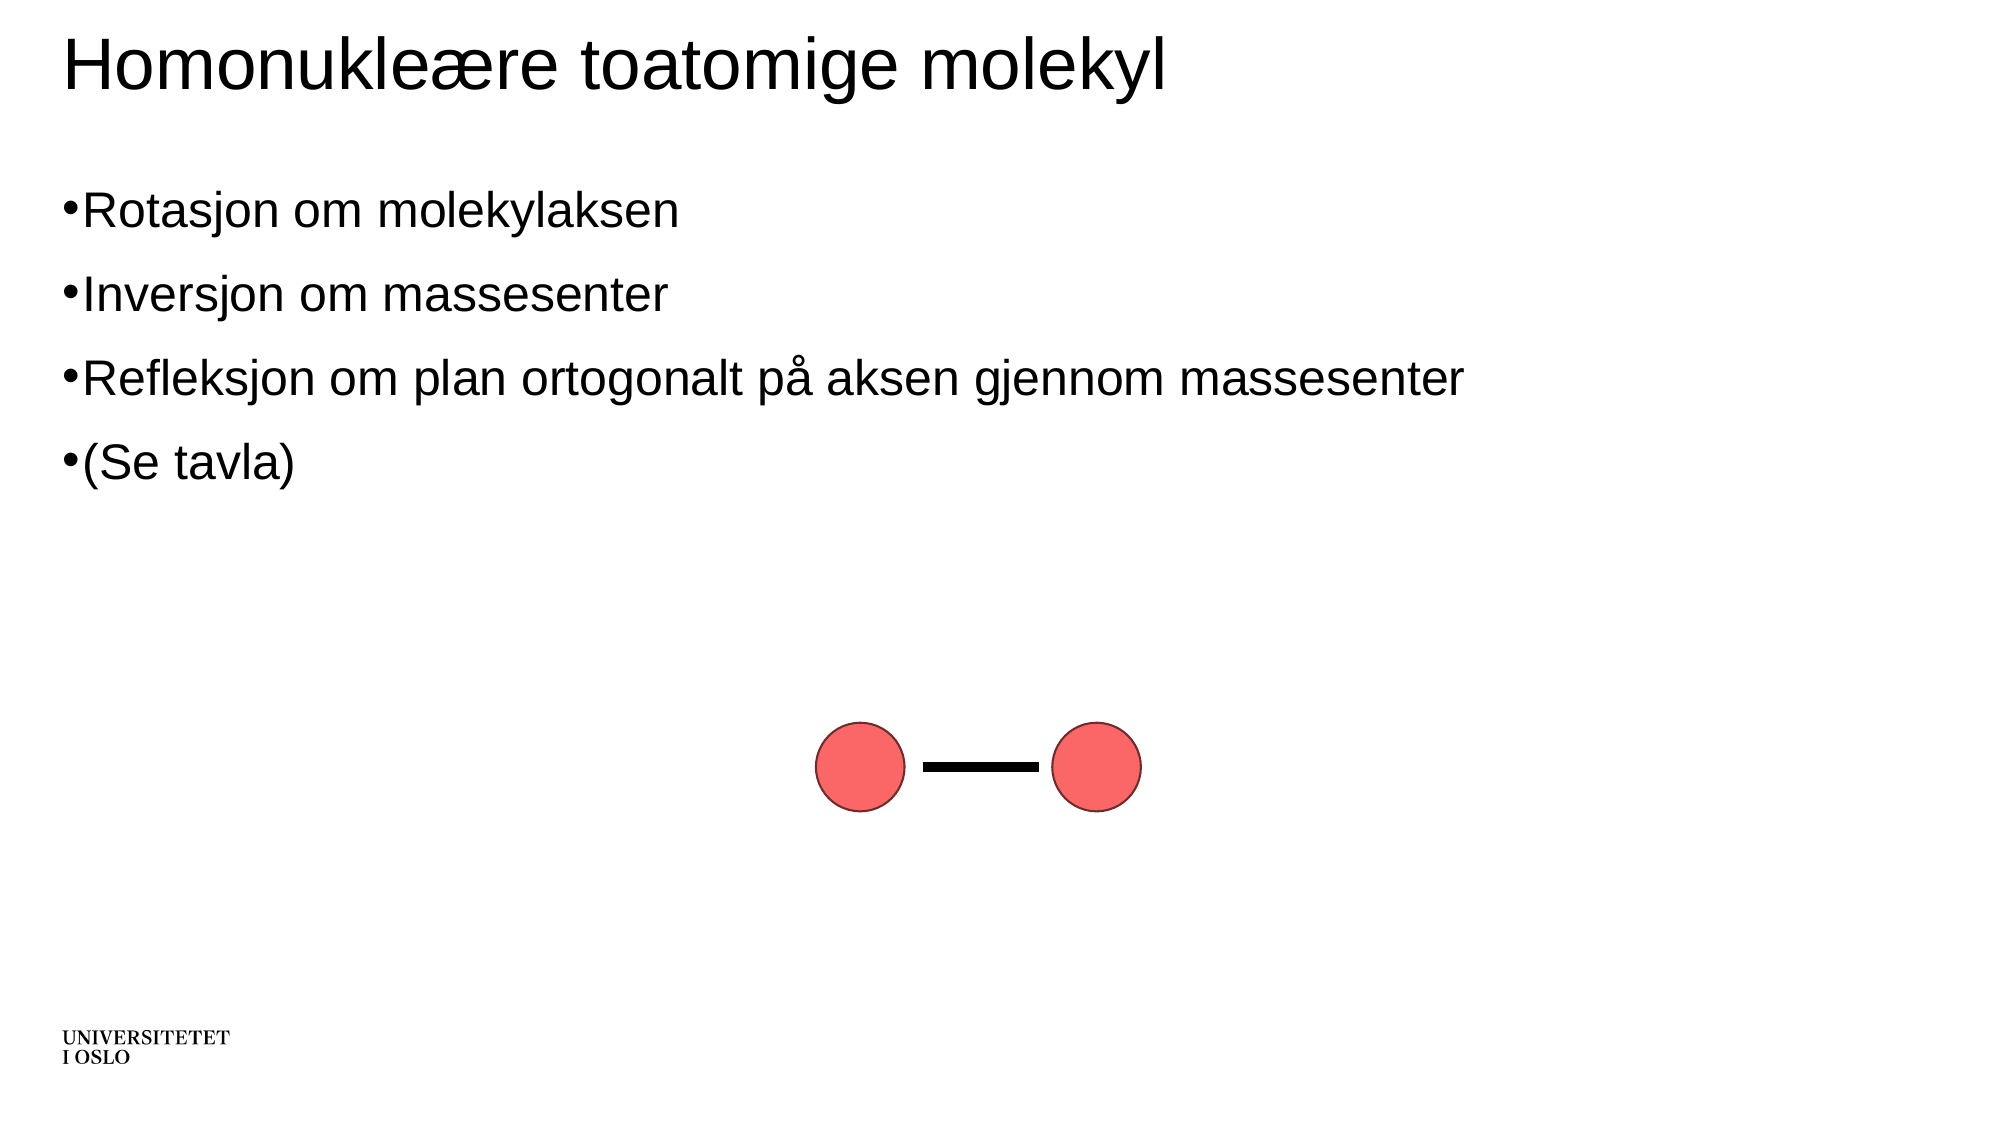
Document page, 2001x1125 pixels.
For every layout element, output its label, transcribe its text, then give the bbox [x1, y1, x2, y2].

list Rotasjon om molekylaksen Inversjon om massesenter Refleksjon om plan ortogonalt på aksen gjennom massesenter (Se tavla) [62, 177, 1938, 994]
title Homonukleære toatomige molekyl [62, 26, 1938, 151]
text_box [814, 721, 906, 813]
text_box [1051, 721, 1142, 813]
picture [62, 1030, 230, 1064]
